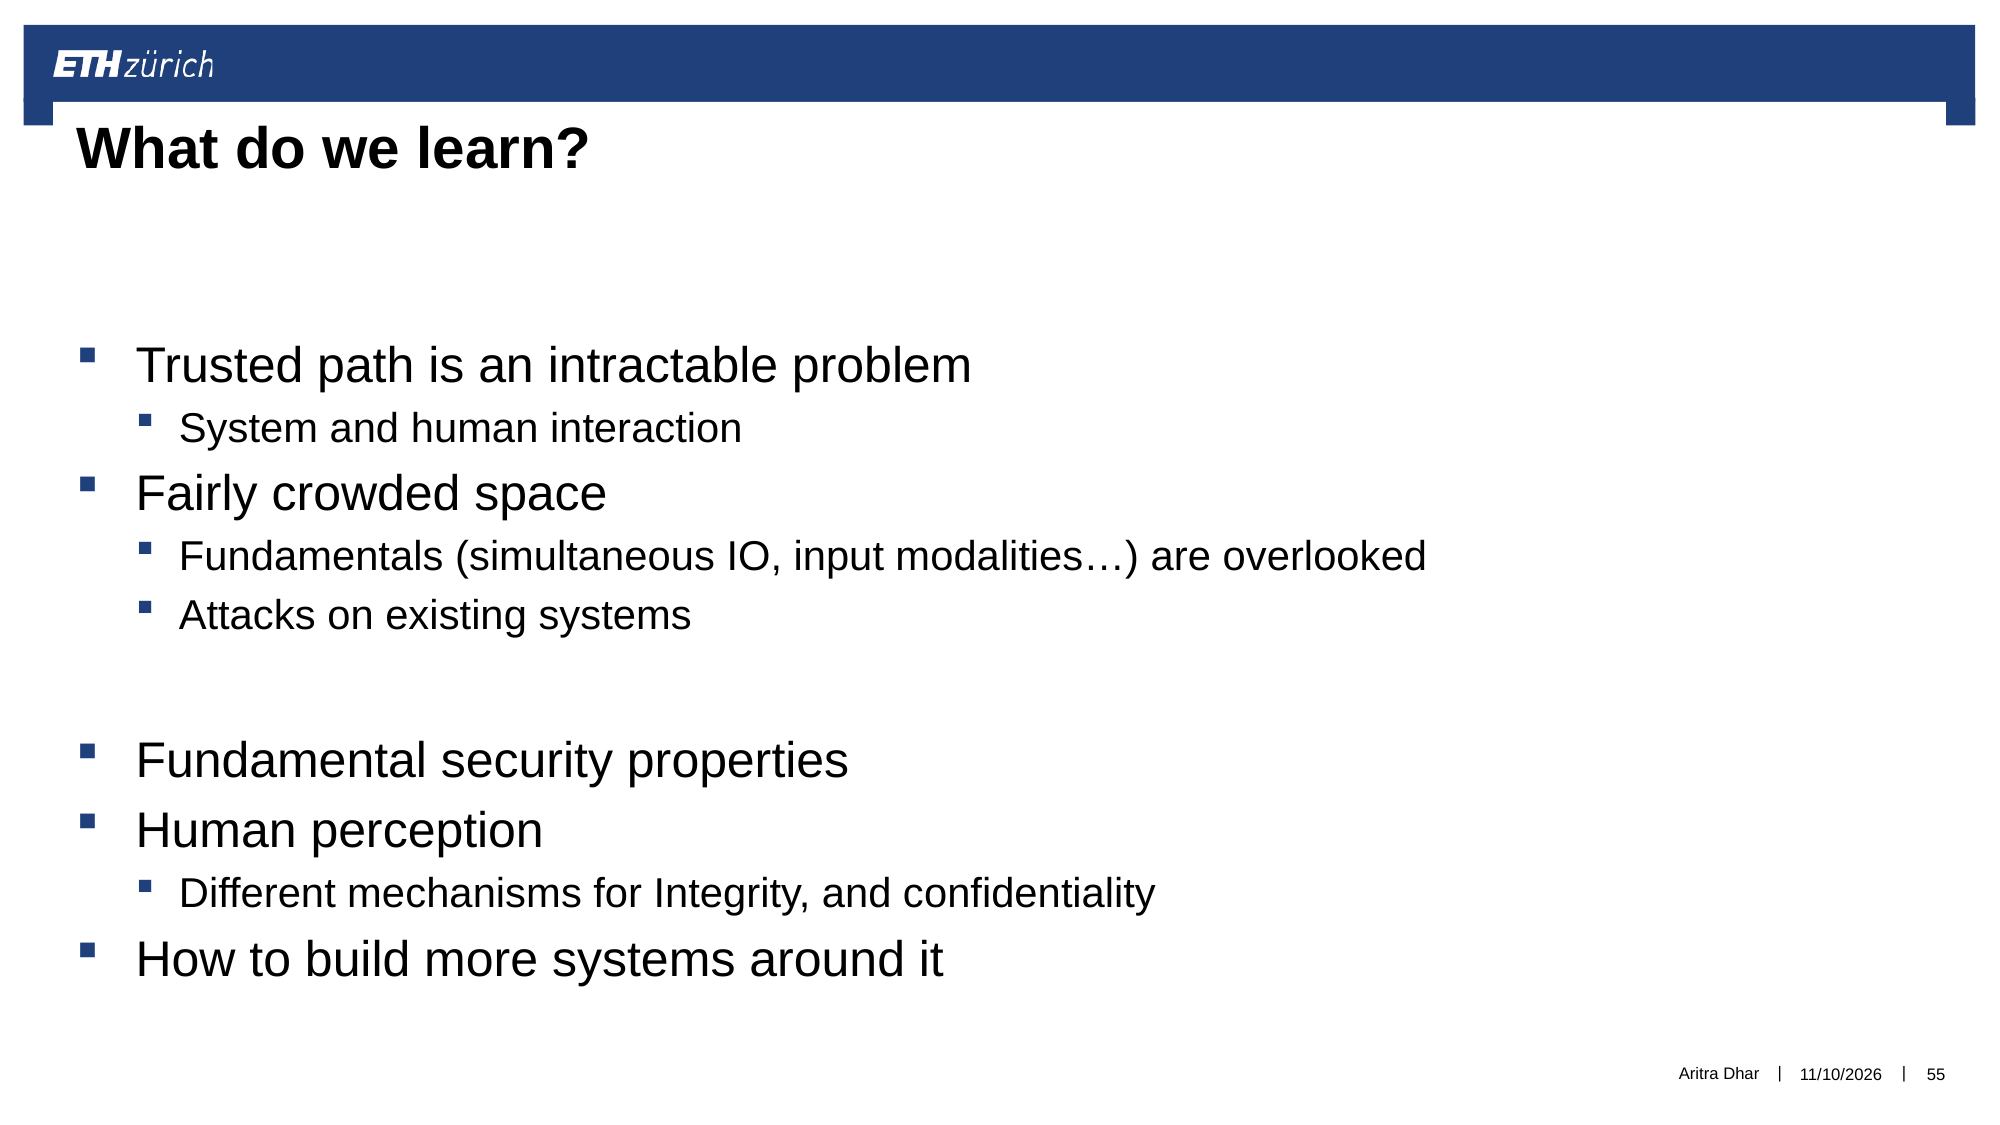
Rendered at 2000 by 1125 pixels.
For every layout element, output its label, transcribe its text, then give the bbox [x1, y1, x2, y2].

slide_number 55 [1906, 1034, 1966, 1112]
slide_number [1790, 1034, 1892, 1112]
list Trusted path is an intractable problem System and human interaction Fairly crowded space Fundamentals (simultaneous IO, input modalities…) are overlooked Attacks on existing systems Fundamental security properties Human perception Different mechanisms for Integrity, and confidentiality How to build more systems around it [53, 332, 1946, 1023]
footer Aritra Dhar [999, 1034, 1760, 1111]
title What do we learn? [53, 101, 1946, 262]
